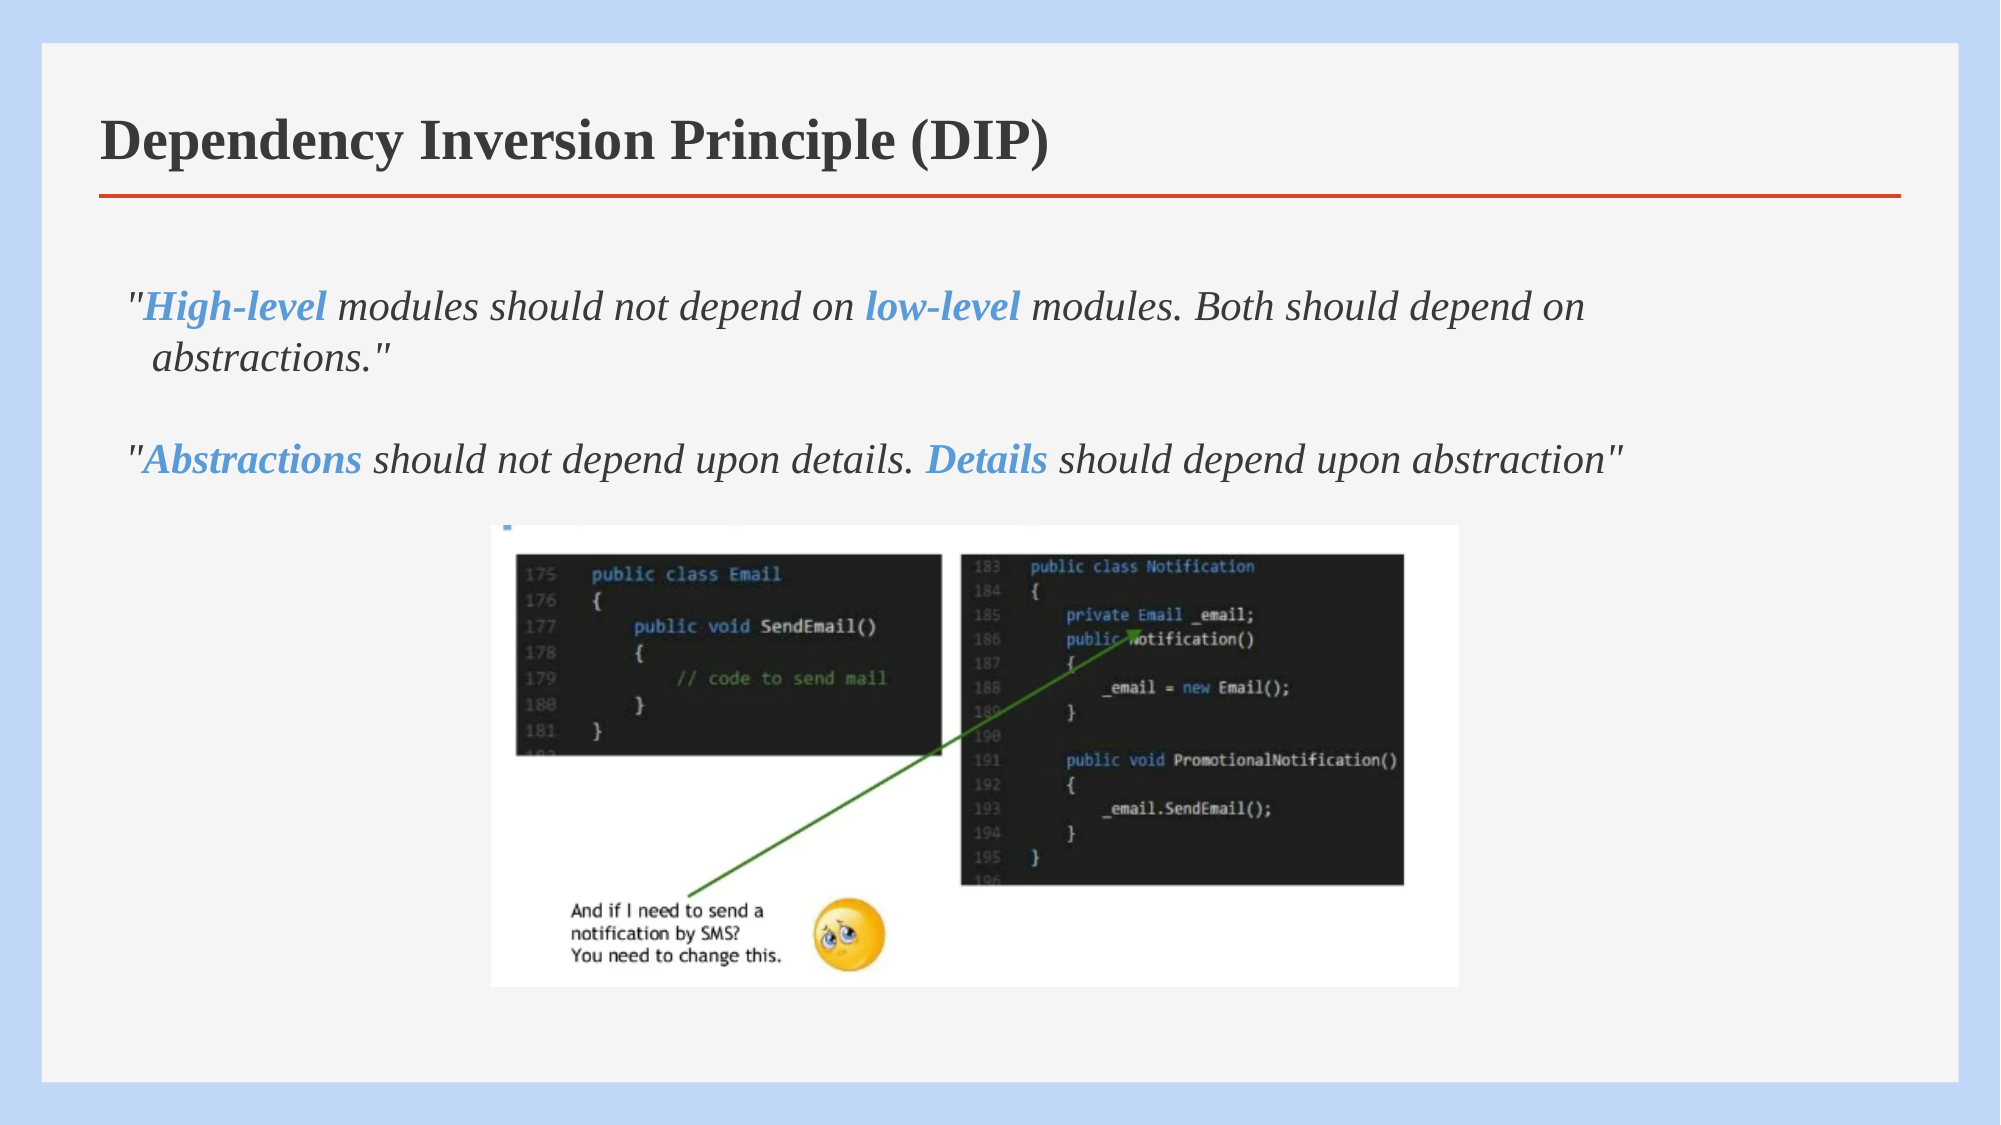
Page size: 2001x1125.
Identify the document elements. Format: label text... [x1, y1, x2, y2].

text_box "High-level modules should not depend on low-level modules. Both should depend on abstractions." "Abstractions should not depend upon details. Details should depend upon abstraction" [110, 242, 1687, 490]
picture [490, 525, 1459, 987]
title Dependency Inversion Principle (DIP) [85, 73, 1214, 179]
